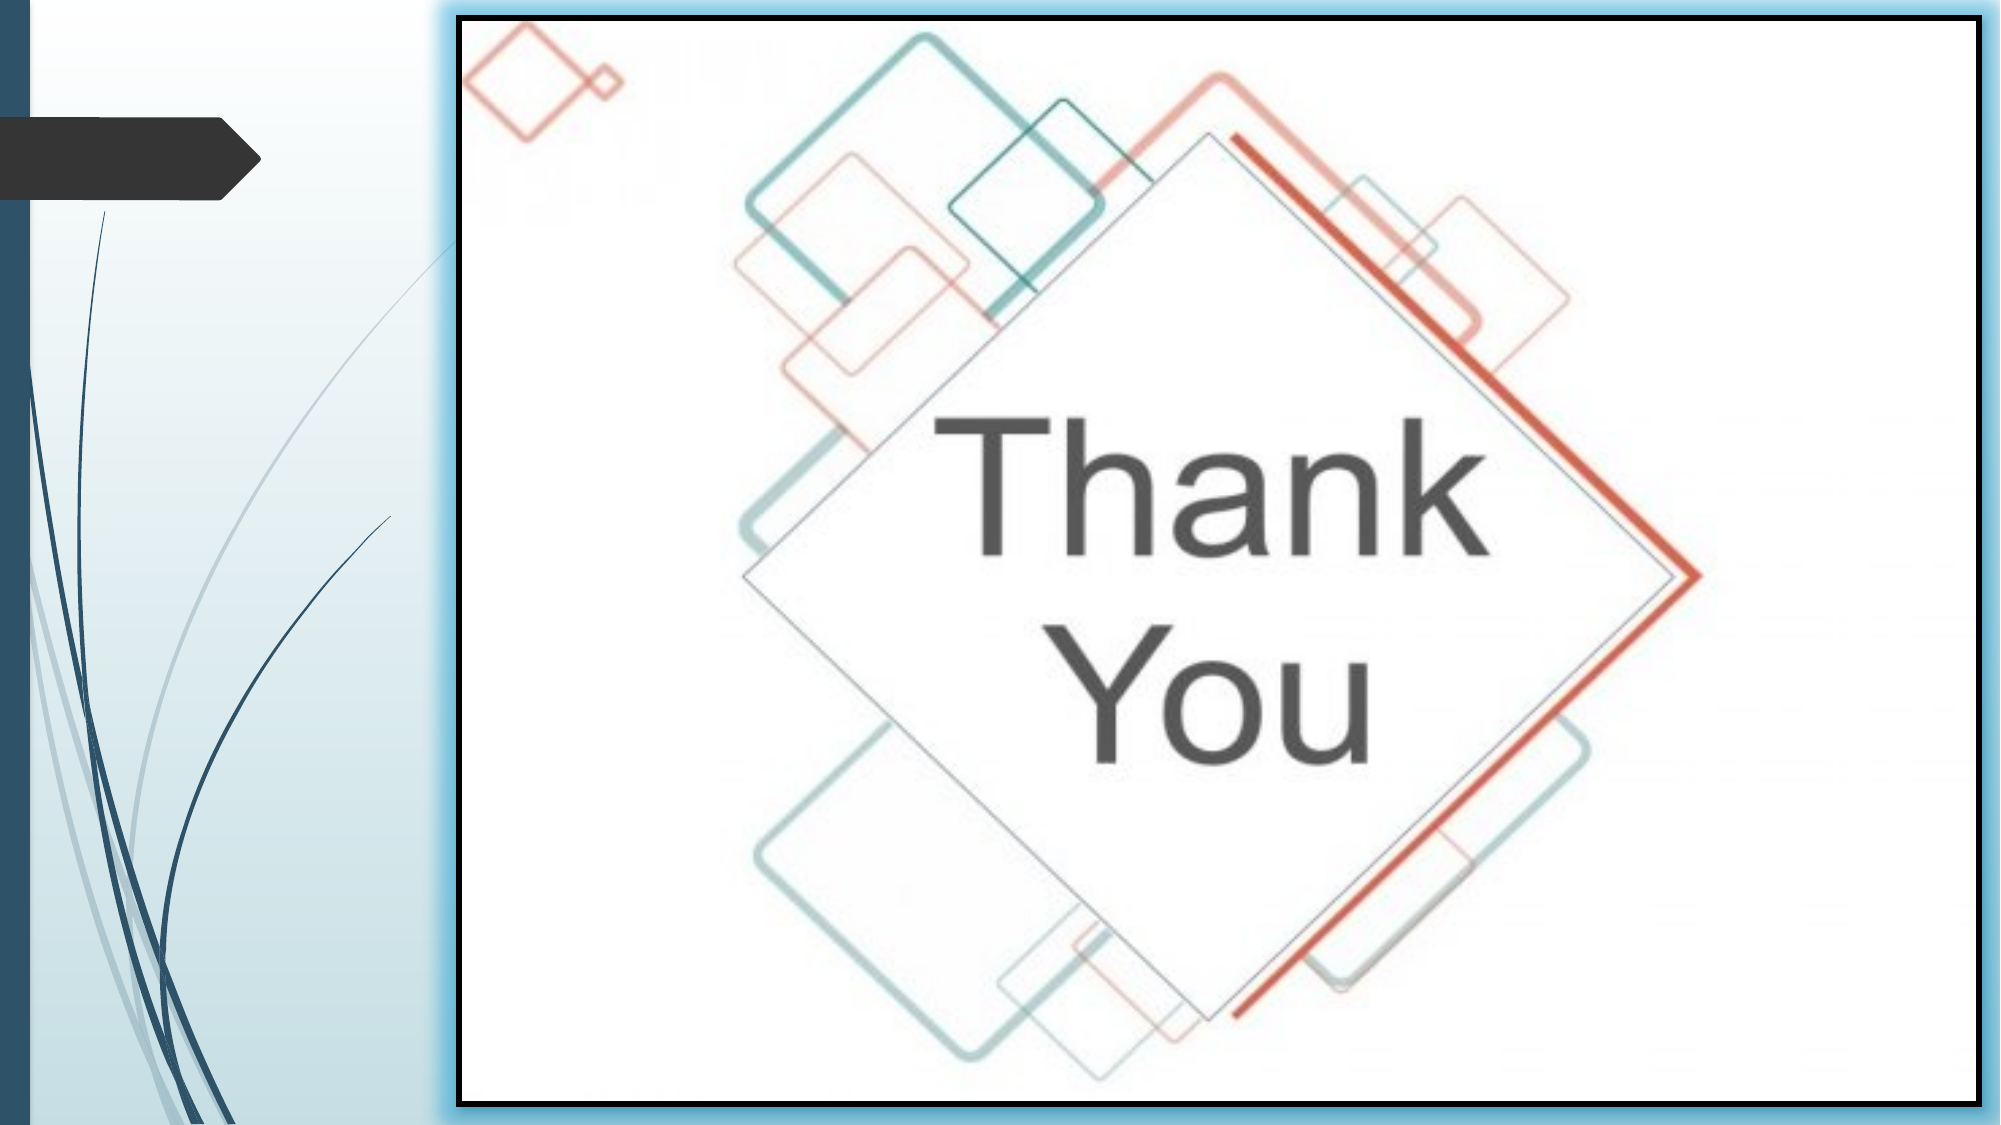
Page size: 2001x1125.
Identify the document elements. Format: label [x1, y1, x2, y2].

picture [461, 20, 1977, 1102]
